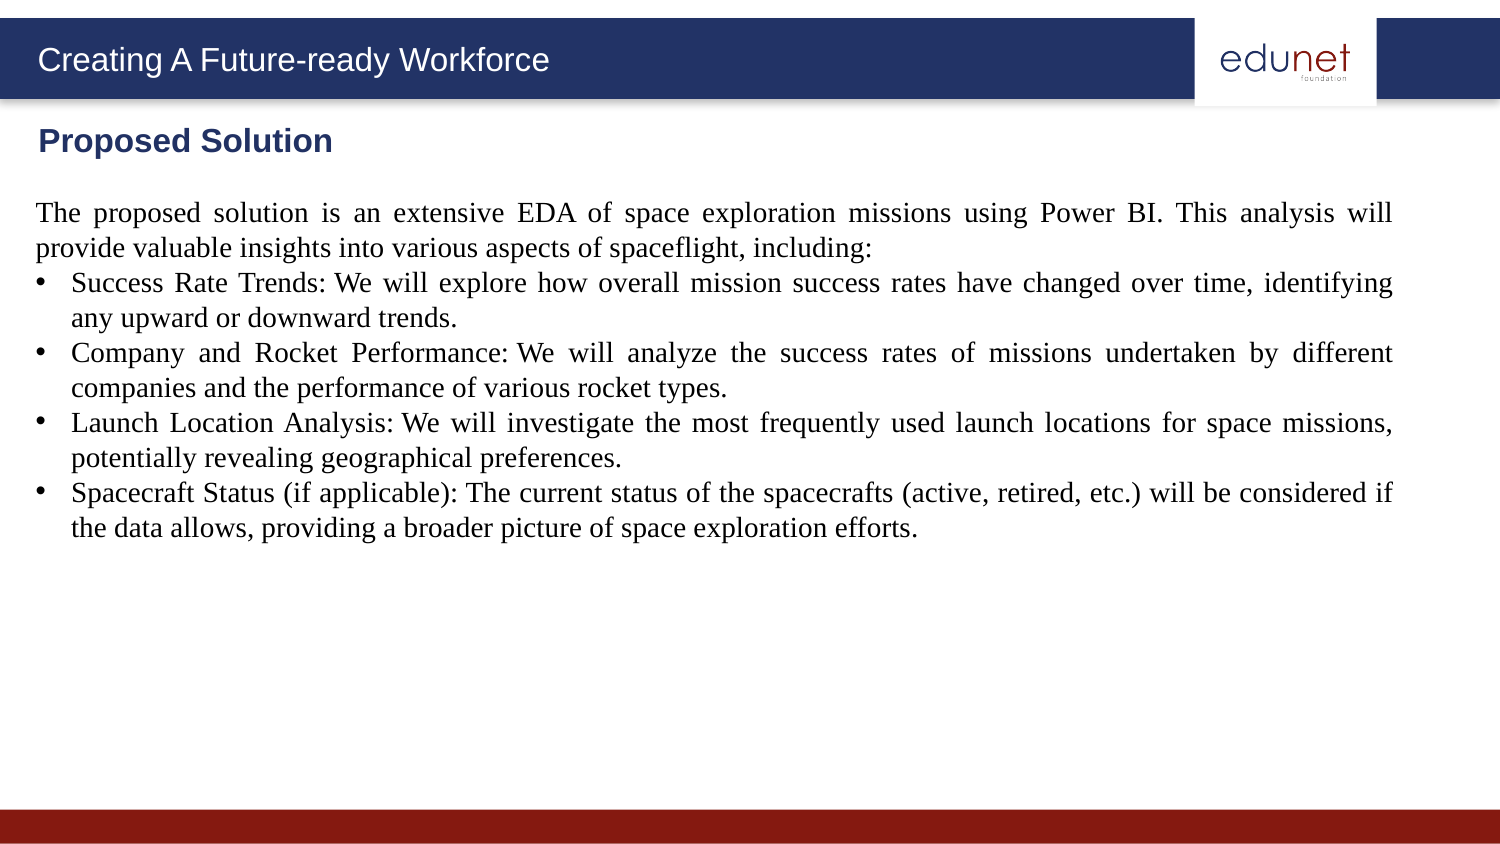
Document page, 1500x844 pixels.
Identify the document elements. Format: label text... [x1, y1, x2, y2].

picture [1215, 38, 1356, 86]
text_box Proposed Solution [23, 112, 750, 167]
text_box The proposed solution is an extensive EDA of space exploration missions using Power BI. This analysis will provide valuable insights into various aspects of spaceflight, including: Success Rate Trends: We will explore how overall mission success rates have changed over time, identifying any upward or downward trends. Company and Rocket Performance: We will analyze the success rates of missions undertaken by different companies and the performance of various rocket types. Launch Location Analysis: We will investigate the most frequently used launch locations for space missions, potentially revealing geographical preferences. Spacecraft Status (if applicable): The current status of the spacecrafts (active, retired, etc.) will be considered if the data allows, providing a broader picture of space exploration efforts. [20, 186, 1410, 551]
